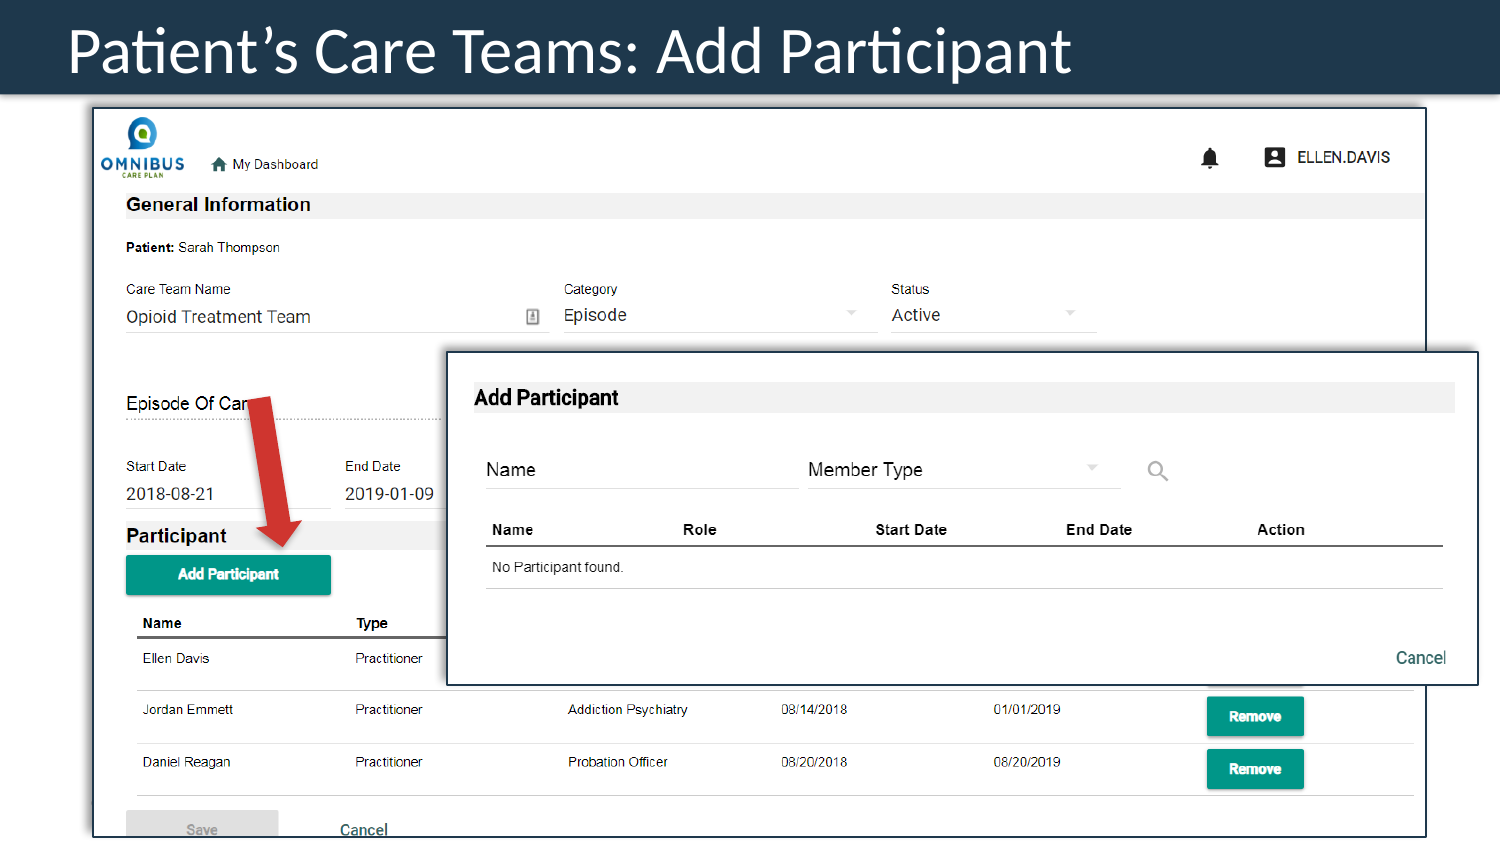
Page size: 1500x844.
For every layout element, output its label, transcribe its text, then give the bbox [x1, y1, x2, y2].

slide_number 90 [75, 782, 81, 827]
picture [93, 108, 1478, 837]
title Patient’s Care Teams: Add Participant [52, 8, 1425, 86]
